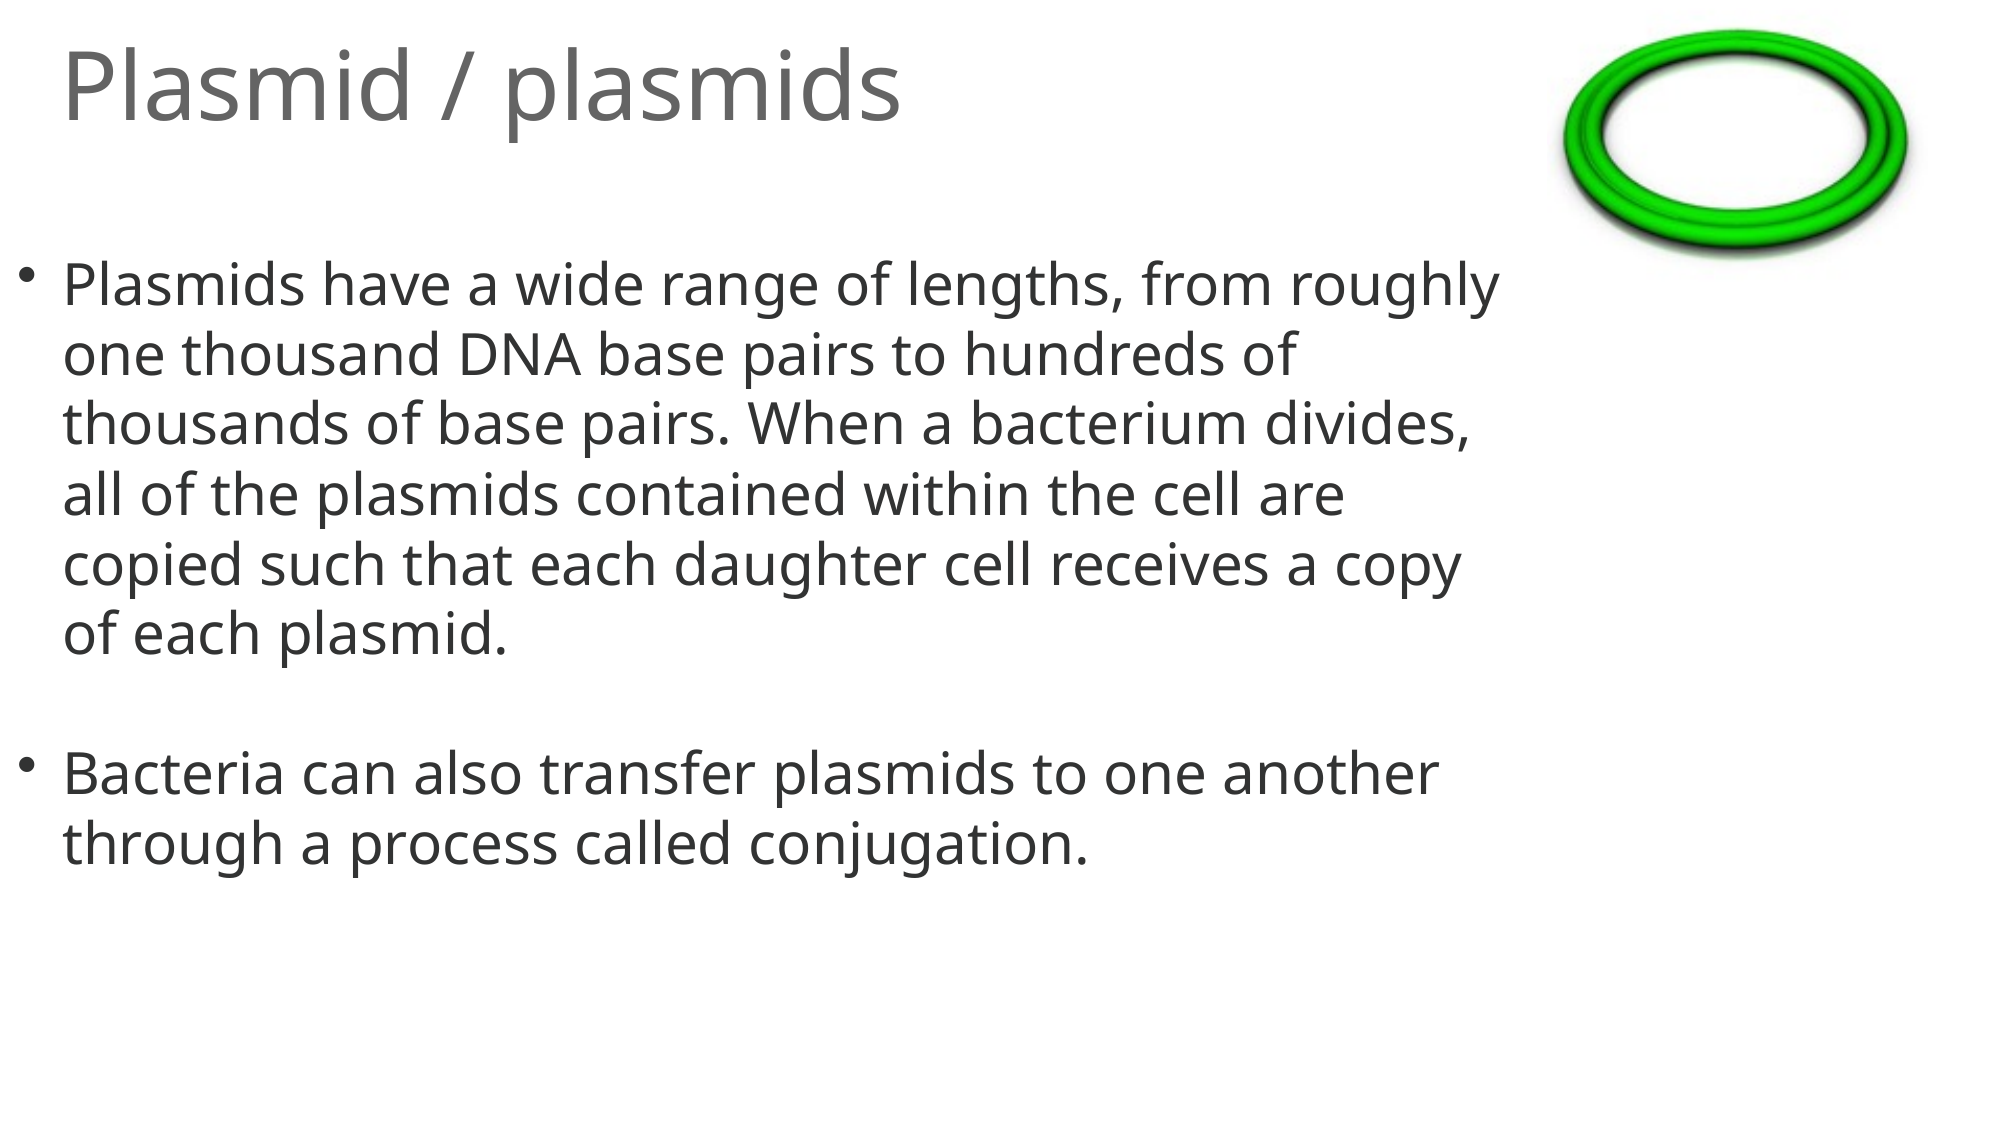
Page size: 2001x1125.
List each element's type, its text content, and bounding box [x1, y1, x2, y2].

text_box Plasmid / plasmids [52, 17, 912, 148]
picture [1547, 0, 1928, 325]
text_box Plasmids have a wide range of lengths, from roughly one thousand DNA base pairs to hundreds of thousands of base pairs. When a bacterium divides, all of the plasmids contained within the cell are copied such that each daughter cell receives a copy of each plasmid. Bacteria can also transfer plasmids to one another through a process called conjugation. [10, 171, 1534, 884]
